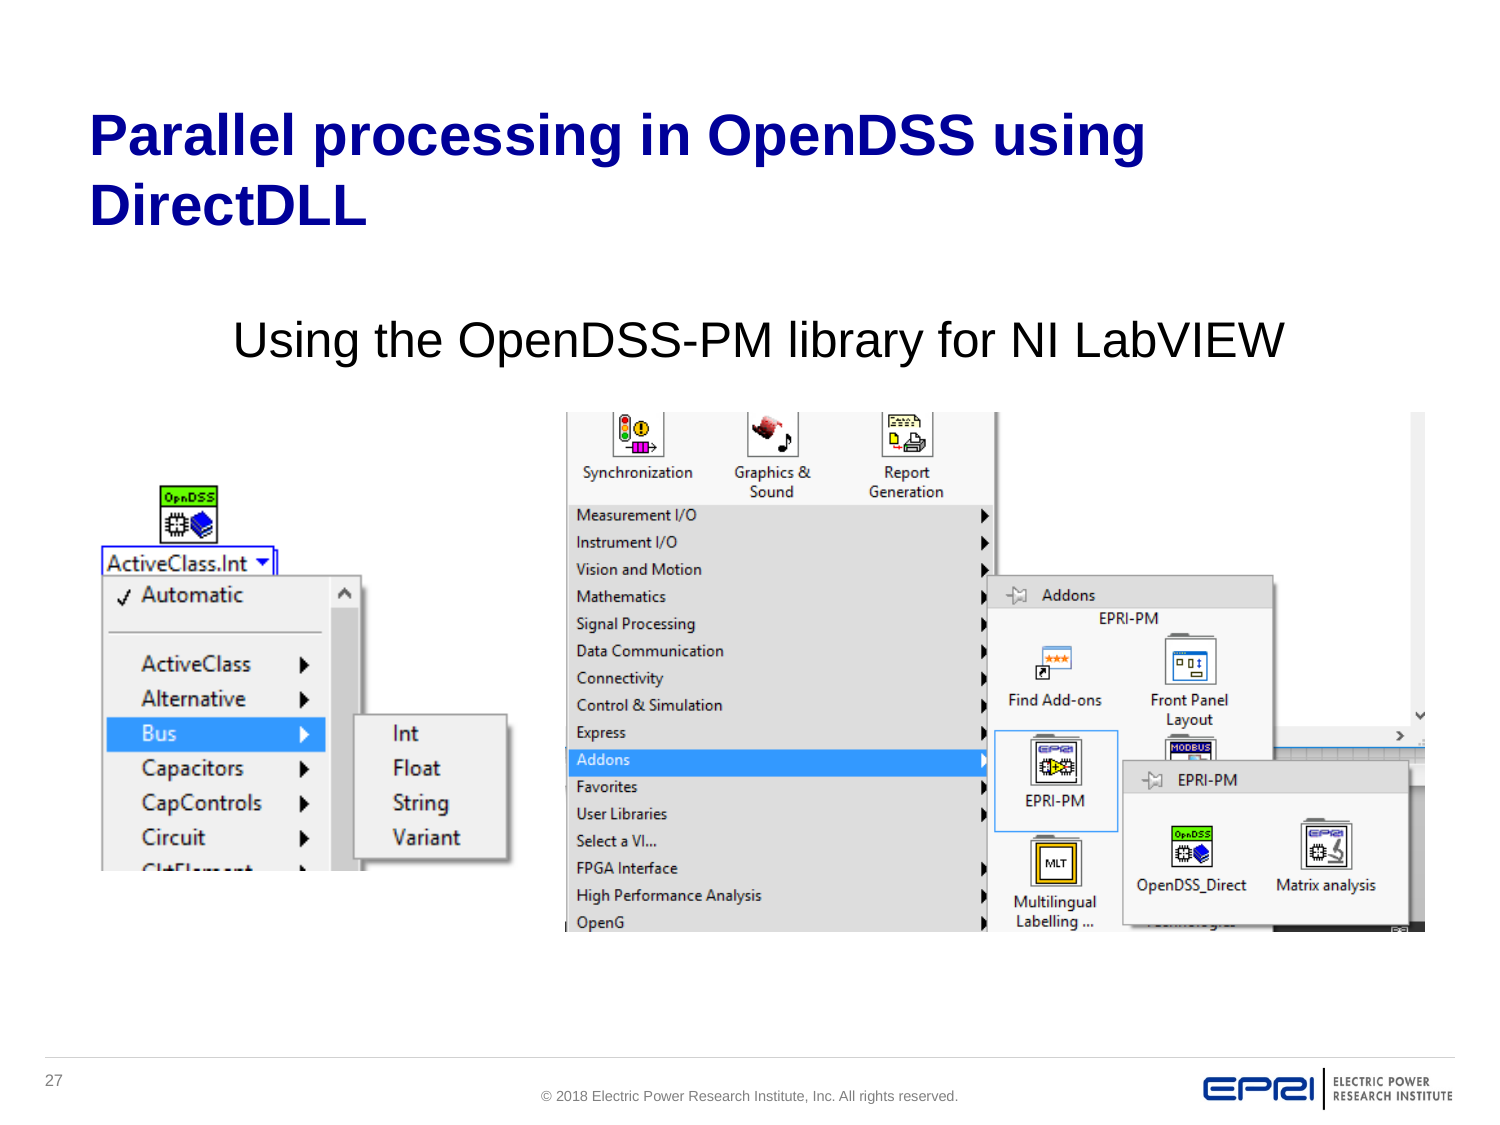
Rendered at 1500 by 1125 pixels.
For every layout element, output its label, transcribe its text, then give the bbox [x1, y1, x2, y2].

title Parallel processing in OpenDSS using DirectDLL [74, 89, 1425, 278]
text_box Using the OpenDSS-PM library for NI LabVIEW [76, 299, 1443, 460]
picture [77, 412, 1425, 933]
picture [1200, 1064, 1455, 1113]
